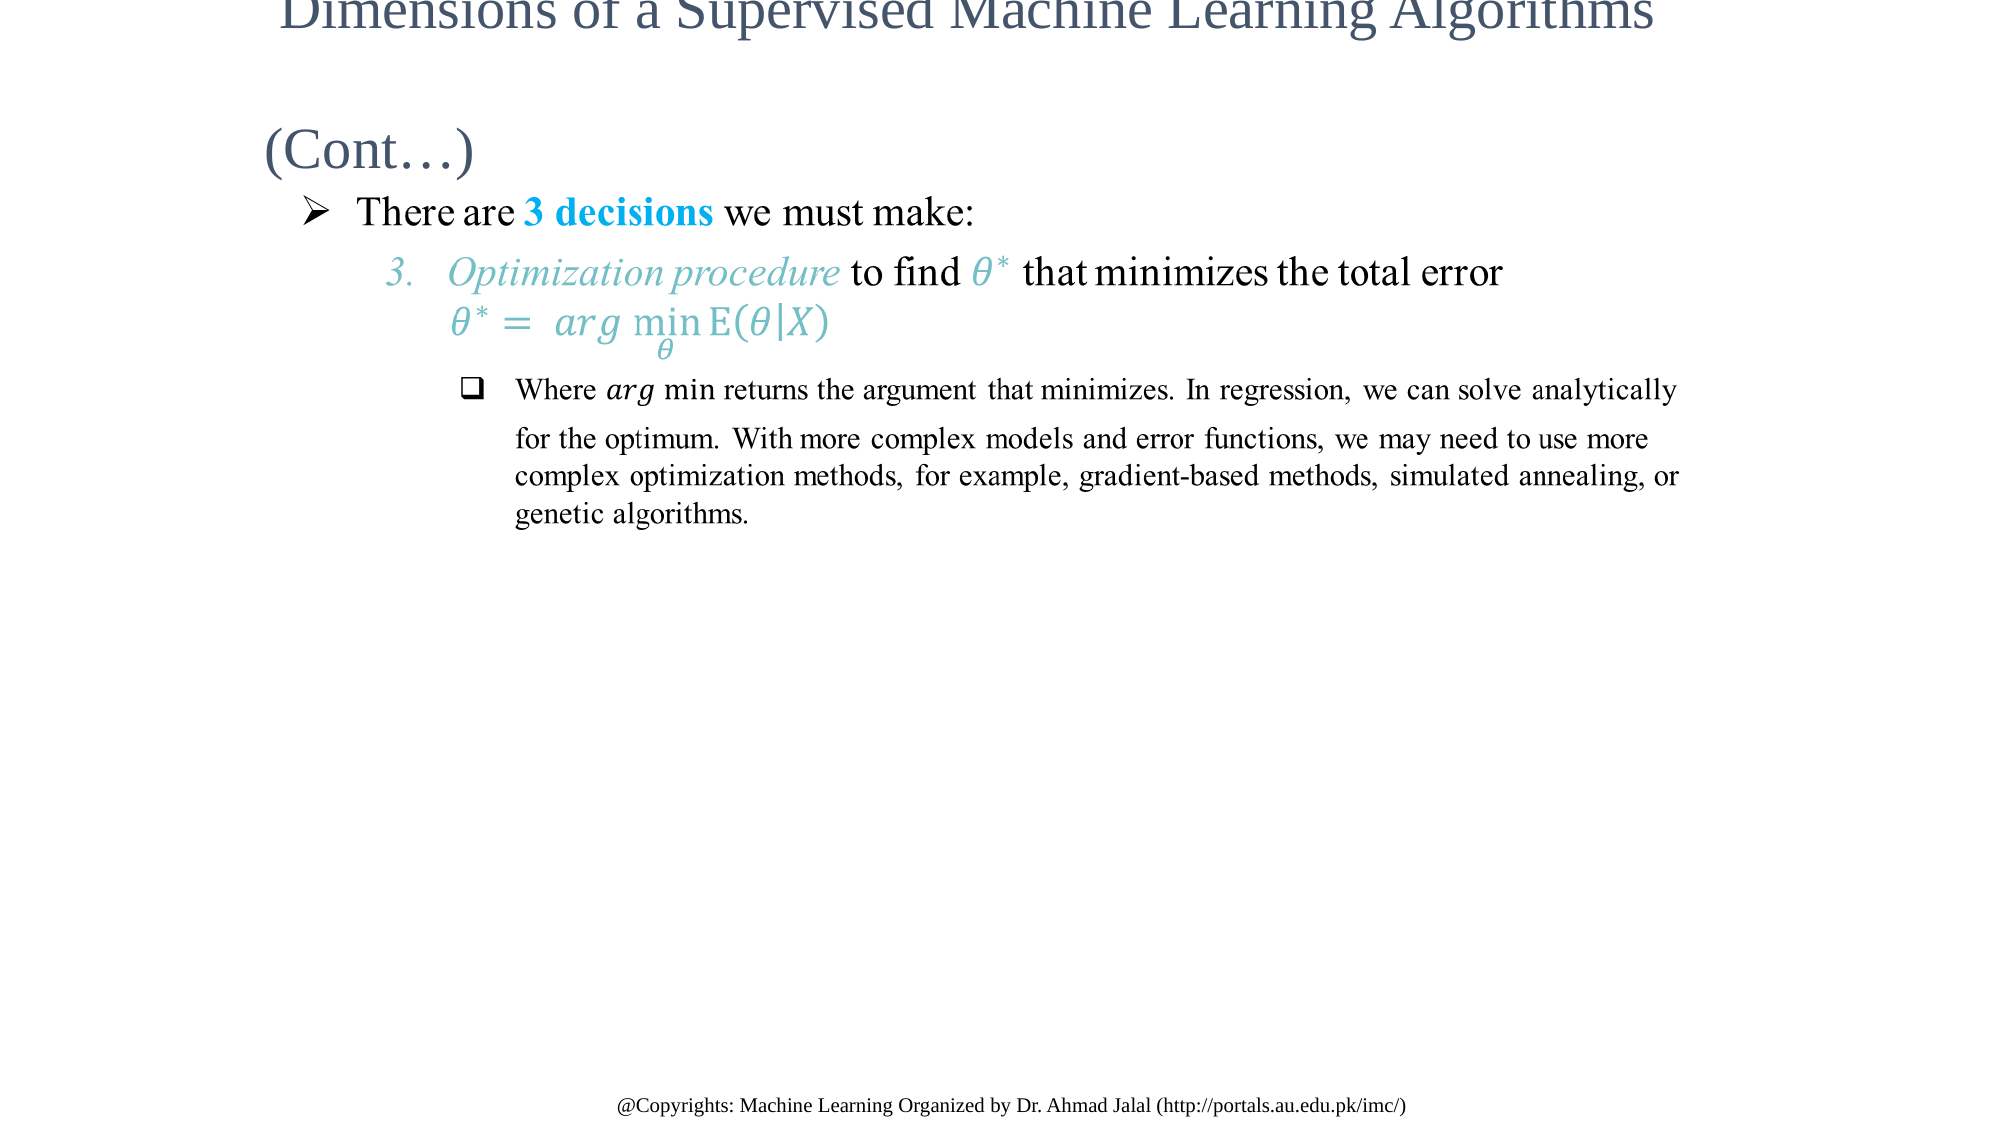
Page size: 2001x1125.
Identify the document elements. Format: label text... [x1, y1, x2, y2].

text_box @Copyrights: Machine Learning Organized by Dr. Ahmad Jalal (http://portals.au.edu.pk/imc/) [503, 1083, 1520, 1125]
text_box Dimensions of a Supervised Machine Learning Algorithms (Cont…) [249, 1, 1750, 150]
list [276, 172, 1721, 1094]
